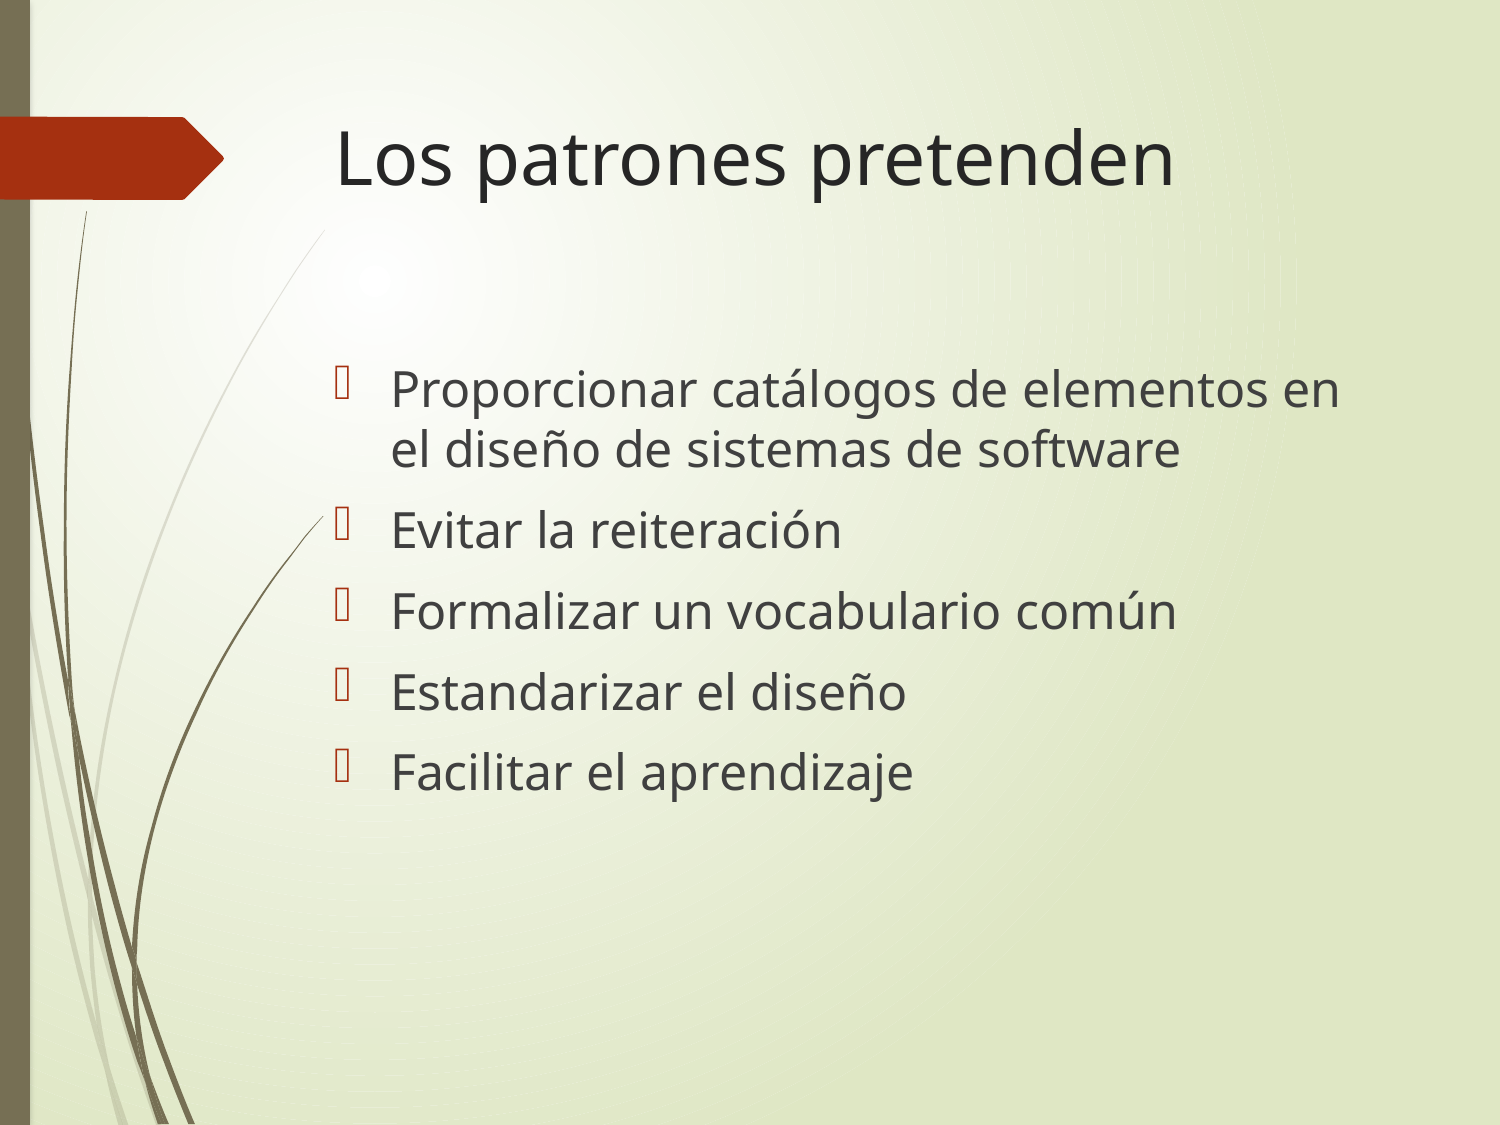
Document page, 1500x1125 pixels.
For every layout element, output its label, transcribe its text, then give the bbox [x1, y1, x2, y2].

title Los patrones pretenden [319, 102, 1400, 313]
list Proporcionar catálogos de elementos en el diseño de sistemas de software Evitar la reiteración Formalizar un vocabulario común Estandarizar el diseño Facilitar el aprendizaje [318, 350, 1400, 970]
